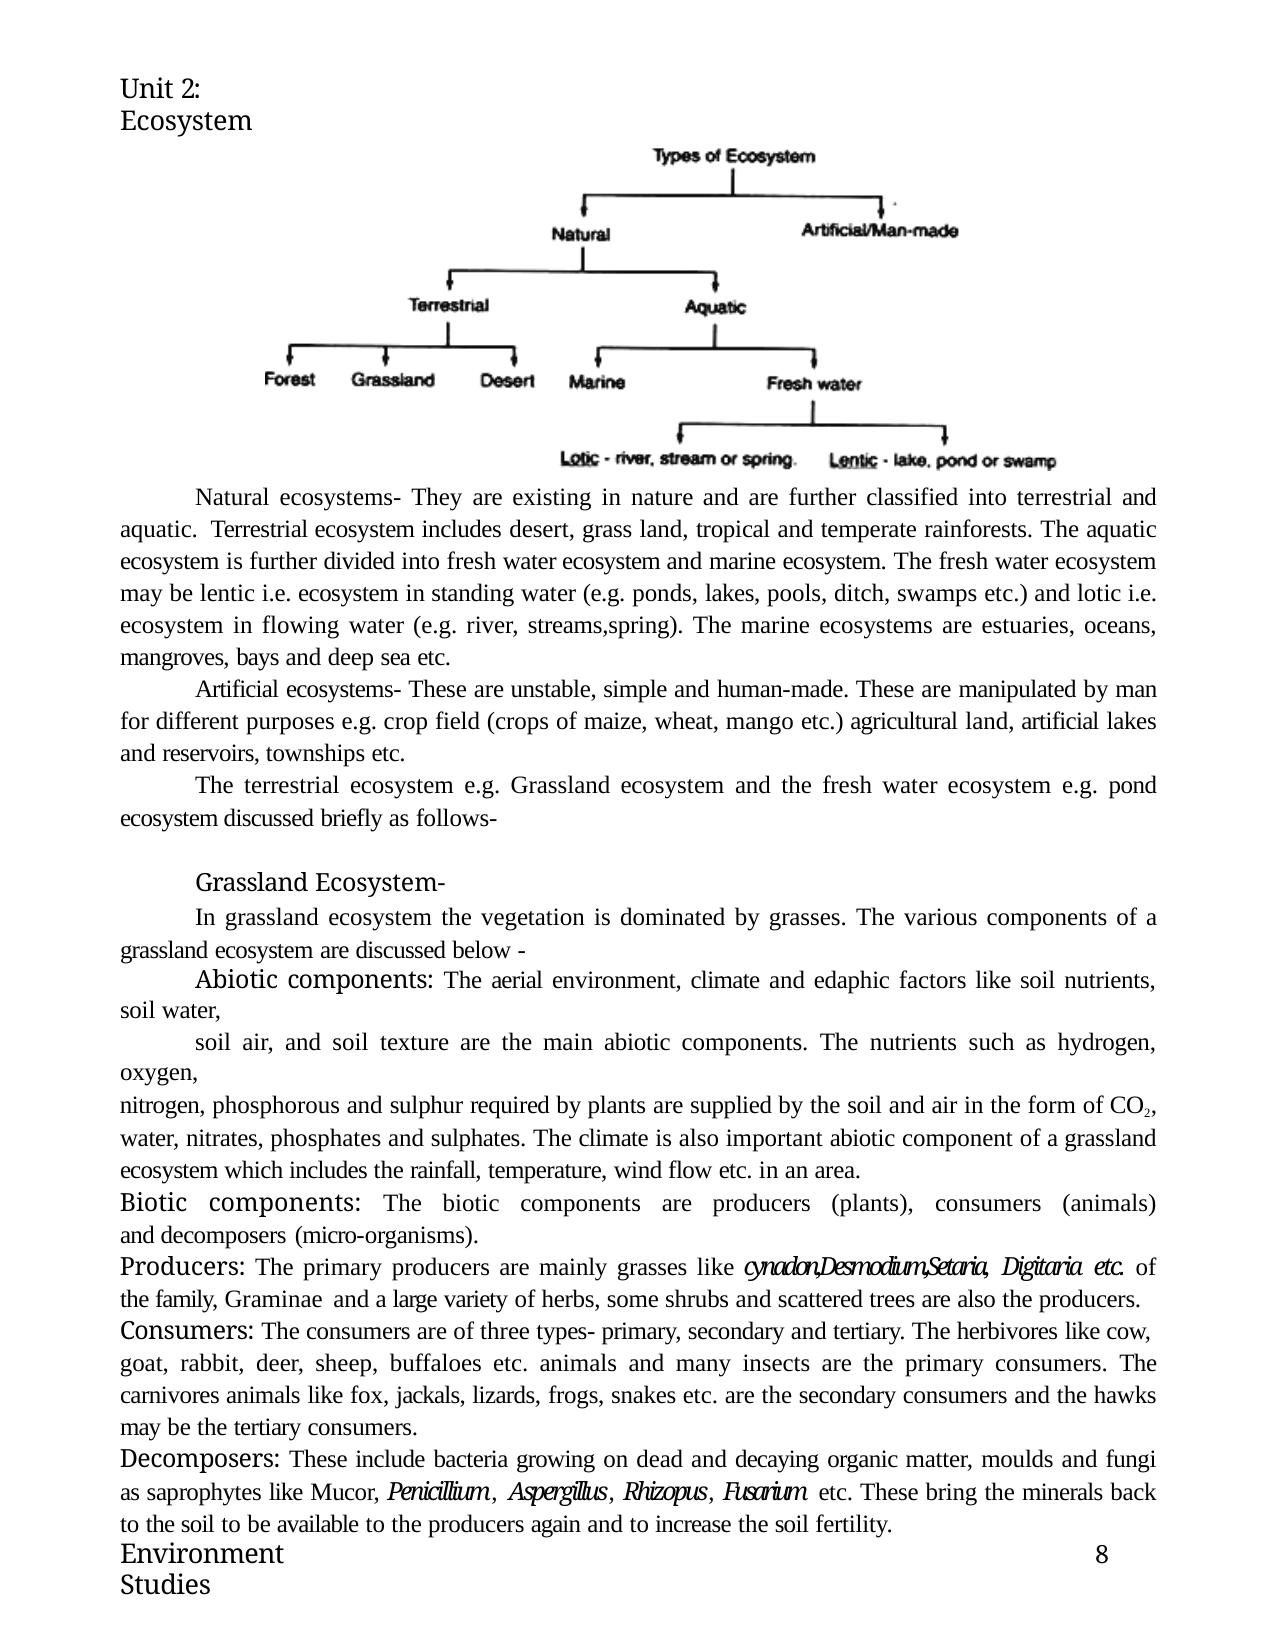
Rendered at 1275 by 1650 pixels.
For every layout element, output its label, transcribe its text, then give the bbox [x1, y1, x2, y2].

picture [265, 147, 1059, 471]
footer Environment Studies [117, 1538, 365, 1650]
slide_number 8 [1088, 1539, 1137, 1650]
text_box Natural ecosystems- They are existing in nature and are further classified into terrestrial and aquatic. Terrestrial ecosystem includes desert, grass land, tropical and temperate rainforests. The aquatic ecosystem is further divided into fresh water ecosystem and marine ecosystem. The fresh water ecosystem may be lentic i.e. ecosystem in standing water (e.g. ponds, lakes, pools, ditch, swamps etc.) and lotic i.e. ecosystem in flowing water (e.g. river, streams,spring). The marine ecosystems are estuaries, oceans, mangroves, bays and deep sea etc. Artificial ecosystems- These are unstable, simple and human-made. These are manipulated by man for different purposes e.g. crop field (crops of maize, wheat, mango etc.) agricultural land, artificial lakes and reservoirs, townships etc. The terrestrial ecosystem e.g. Grassland ecosystem and the fresh water ecosystem e.g. pond ecosystem discussed briefly as follows- Grassland Ecosystem- In grassland ecosystem the vegetation is dominated by grasses. The various components of a grassland ecosystem are discussed below - Abiotic components: The aerial environment, climate and edaphic factors like soil nutrients, soil water, soil air, and soil texture are the main abiotic components. The nutrients such as hydrogen, oxygen, nitrogen, phosphorous and sulphur required by plants are supplied by the soil and air in the form of CO2, water, nitrates, phosphates and sulphates. The climate is also important abiotic component of a grassland ecosystem which includes the rainfall, temperature, wind flow etc. in an area. Biotic components: The biotic components are producers (plants), consumers (animals) and decomposers (micro-organisms). Producers: The primary producers are mainly grasses like cynadon,Desmodium,Setaria, Digitaria etc. of the family, Graminae and a large variety of herbs, some shrubs and scattered trees are also the producers. Consumers: The consumers are of three types- primary, secondary and tertiary. The herbivores like cow, goat, rabbit, deer, sheep, buffaloes etc. animals and many insects are the primary consumers. The carnivores animals like fox, jackals, lizards, frogs, snakes etc. are the secondary consumers and the hawks may be the tertiary consumers. Decomposers: These include bacteria growing on dead and decaying organic matter, moulds and fungi as saprophytes like Mucor, Penicillium, Aspergillus, Rhizopus, Fusarium etc. These bring the minerals back to the soil to be available to the producers again and to increase the soil fertility. [111, 476, 1164, 1537]
text_box Unit 2: Ecosystem [117, 69, 333, 137]
